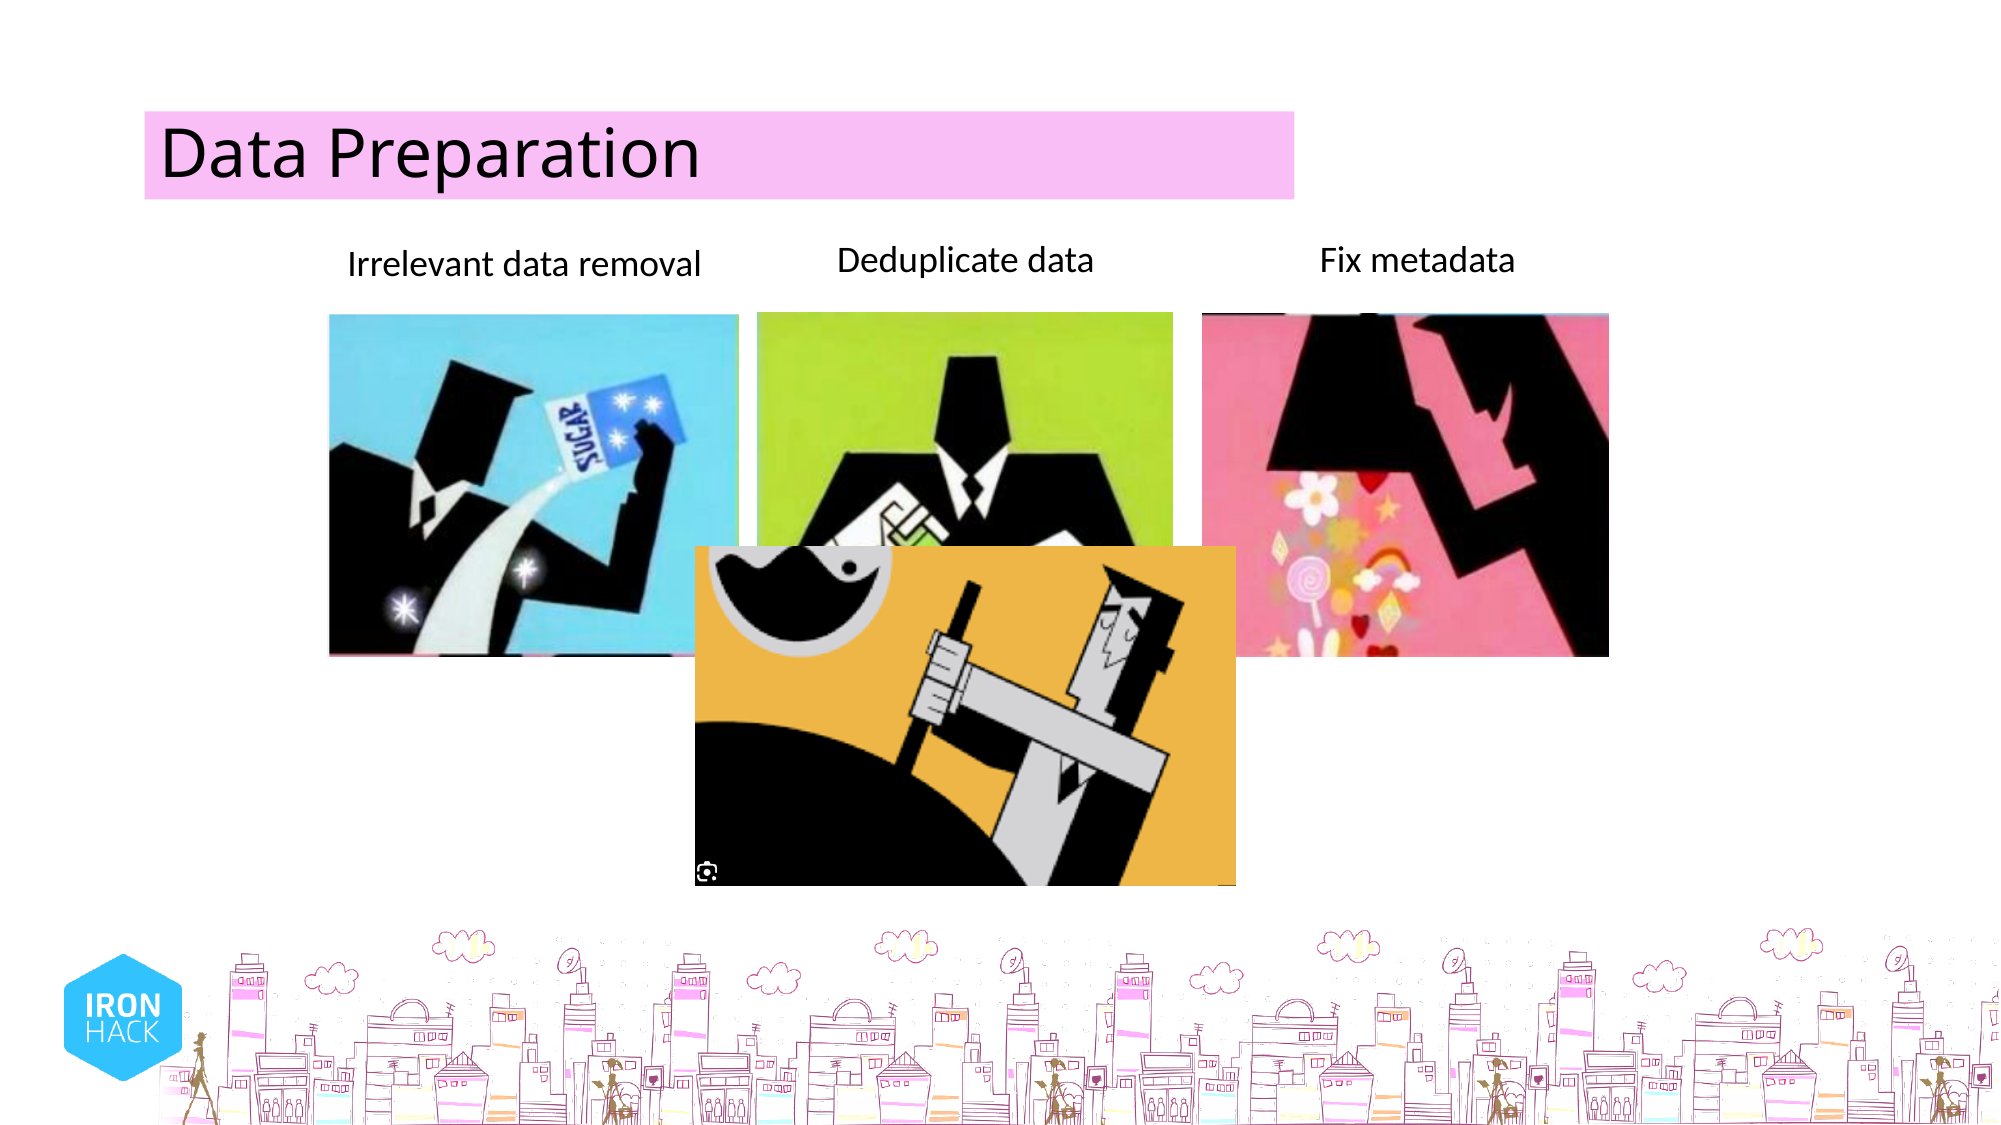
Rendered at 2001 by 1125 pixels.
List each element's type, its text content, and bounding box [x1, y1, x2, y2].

text_box Fix metadata [1305, 227, 1531, 287]
picture [64, 926, 1999, 1125]
text_box Data Preparation [144, 111, 1295, 200]
title Model [137, 59, 1863, 278]
text_box Irrelevant data removal [332, 231, 718, 292]
picture [327, 312, 1609, 886]
text_box Deduplicate data [822, 227, 1119, 287]
